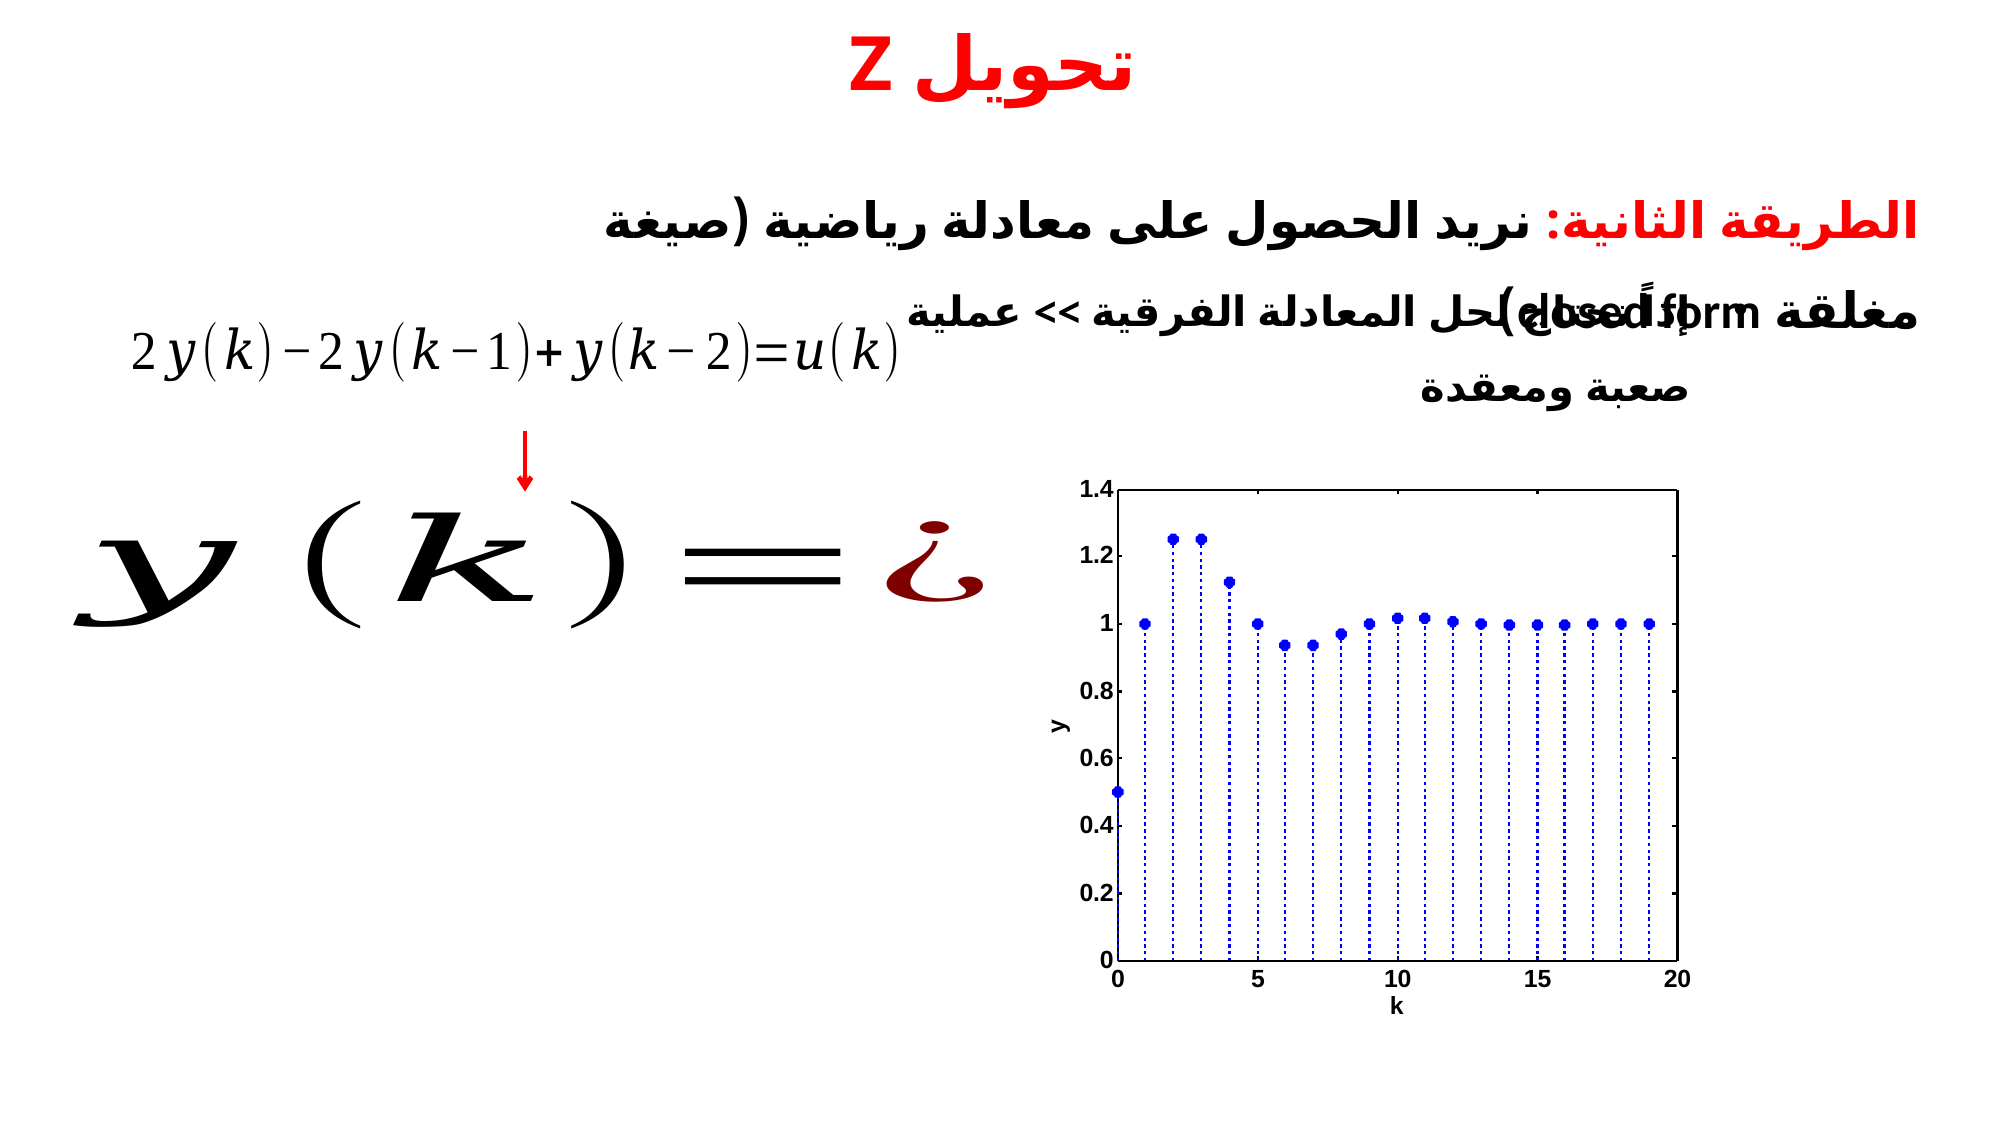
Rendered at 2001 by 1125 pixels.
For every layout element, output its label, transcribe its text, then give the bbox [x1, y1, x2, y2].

picture [1024, 445, 1747, 1026]
text_box الطريقة الثانية: نريد الحصول على معادلة رياضية (صيغة مغلقة closed form) [547, 151, 1935, 346]
title تحويل Z [130, 0, 1856, 134]
text_box إذاً نحتاج لحل المعادلة الفرقية >> عملية صعبة ومعقدة [874, 346, 1763, 417]
